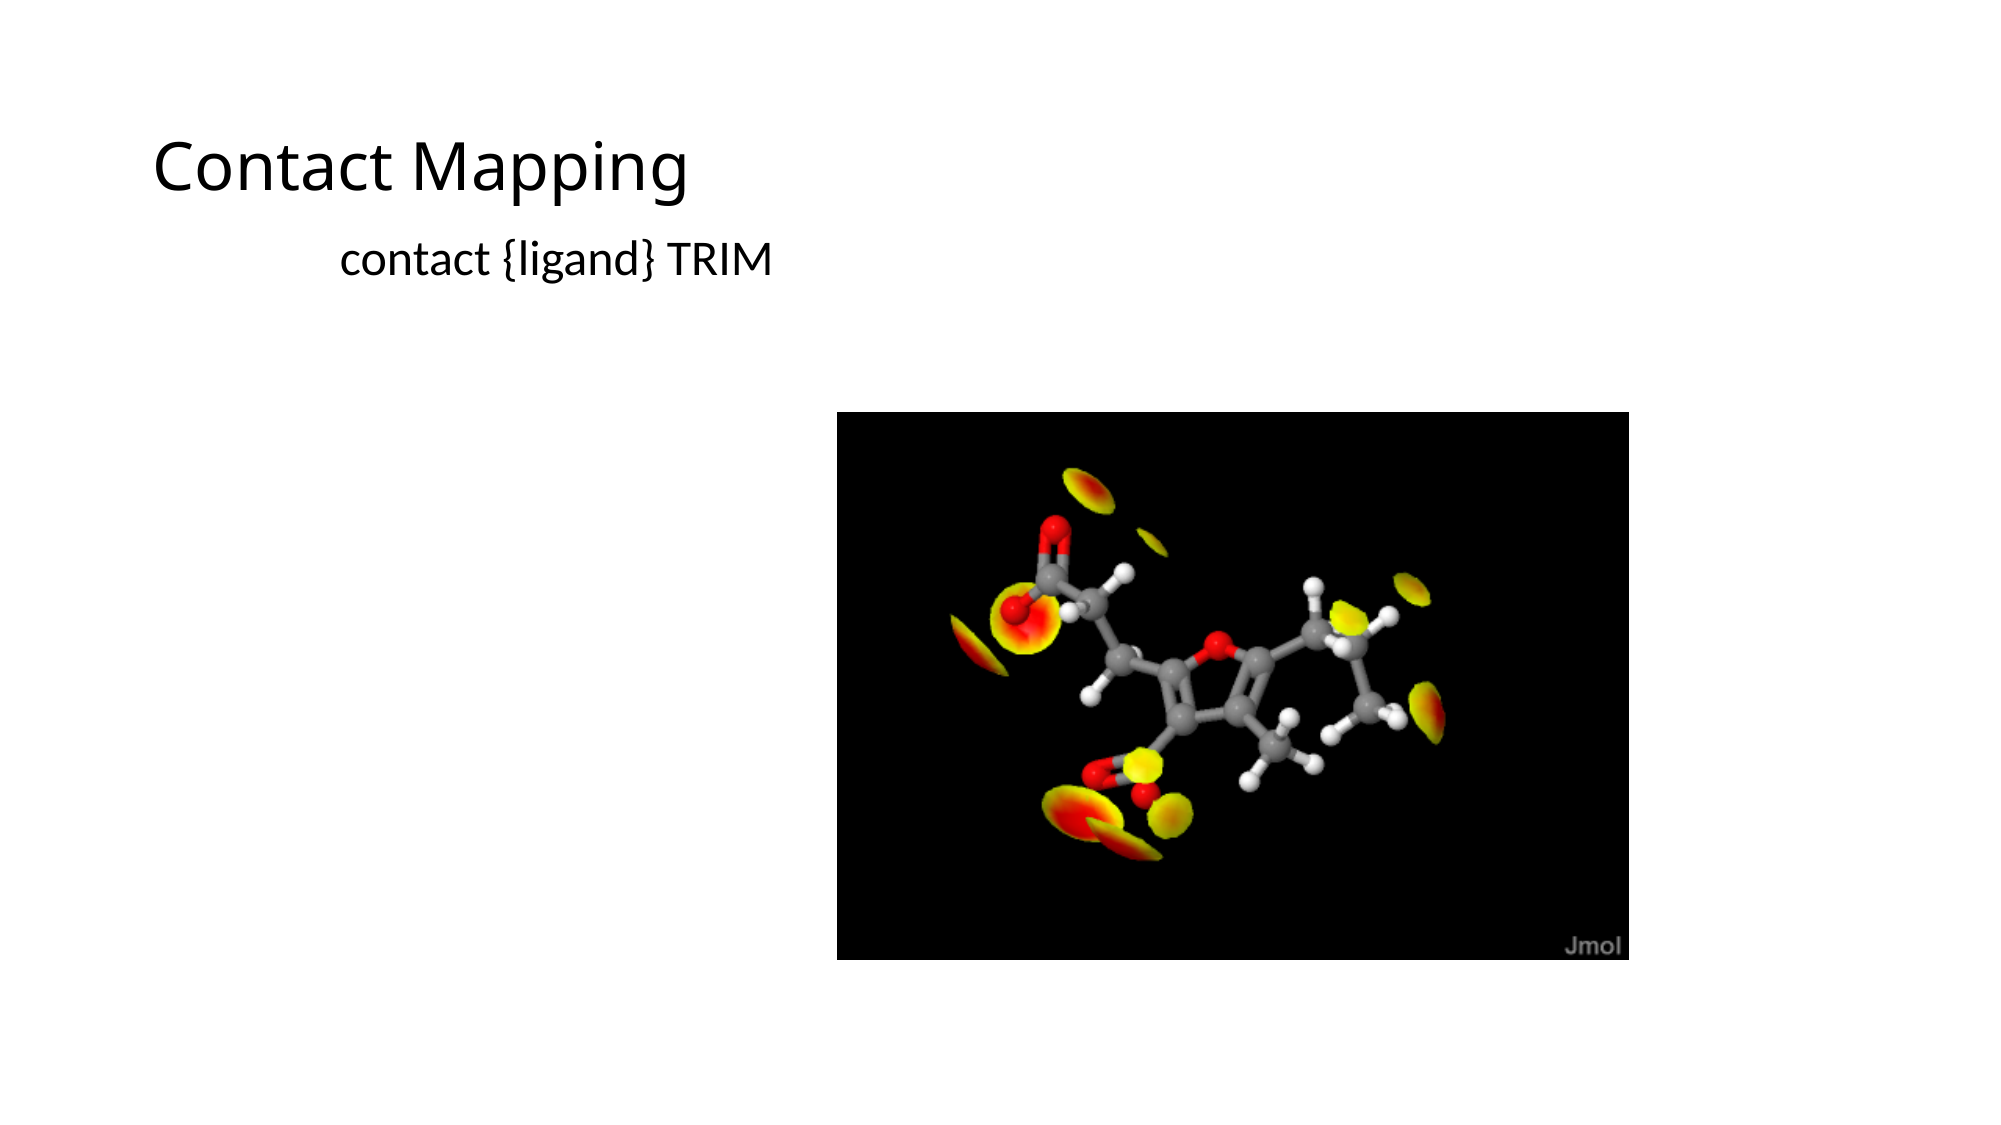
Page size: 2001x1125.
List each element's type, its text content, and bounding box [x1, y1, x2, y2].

list contact {ligand} TRIM [324, 224, 1675, 968]
title Contact Mapping [137, 59, 1863, 278]
picture [837, 412, 1629, 960]
